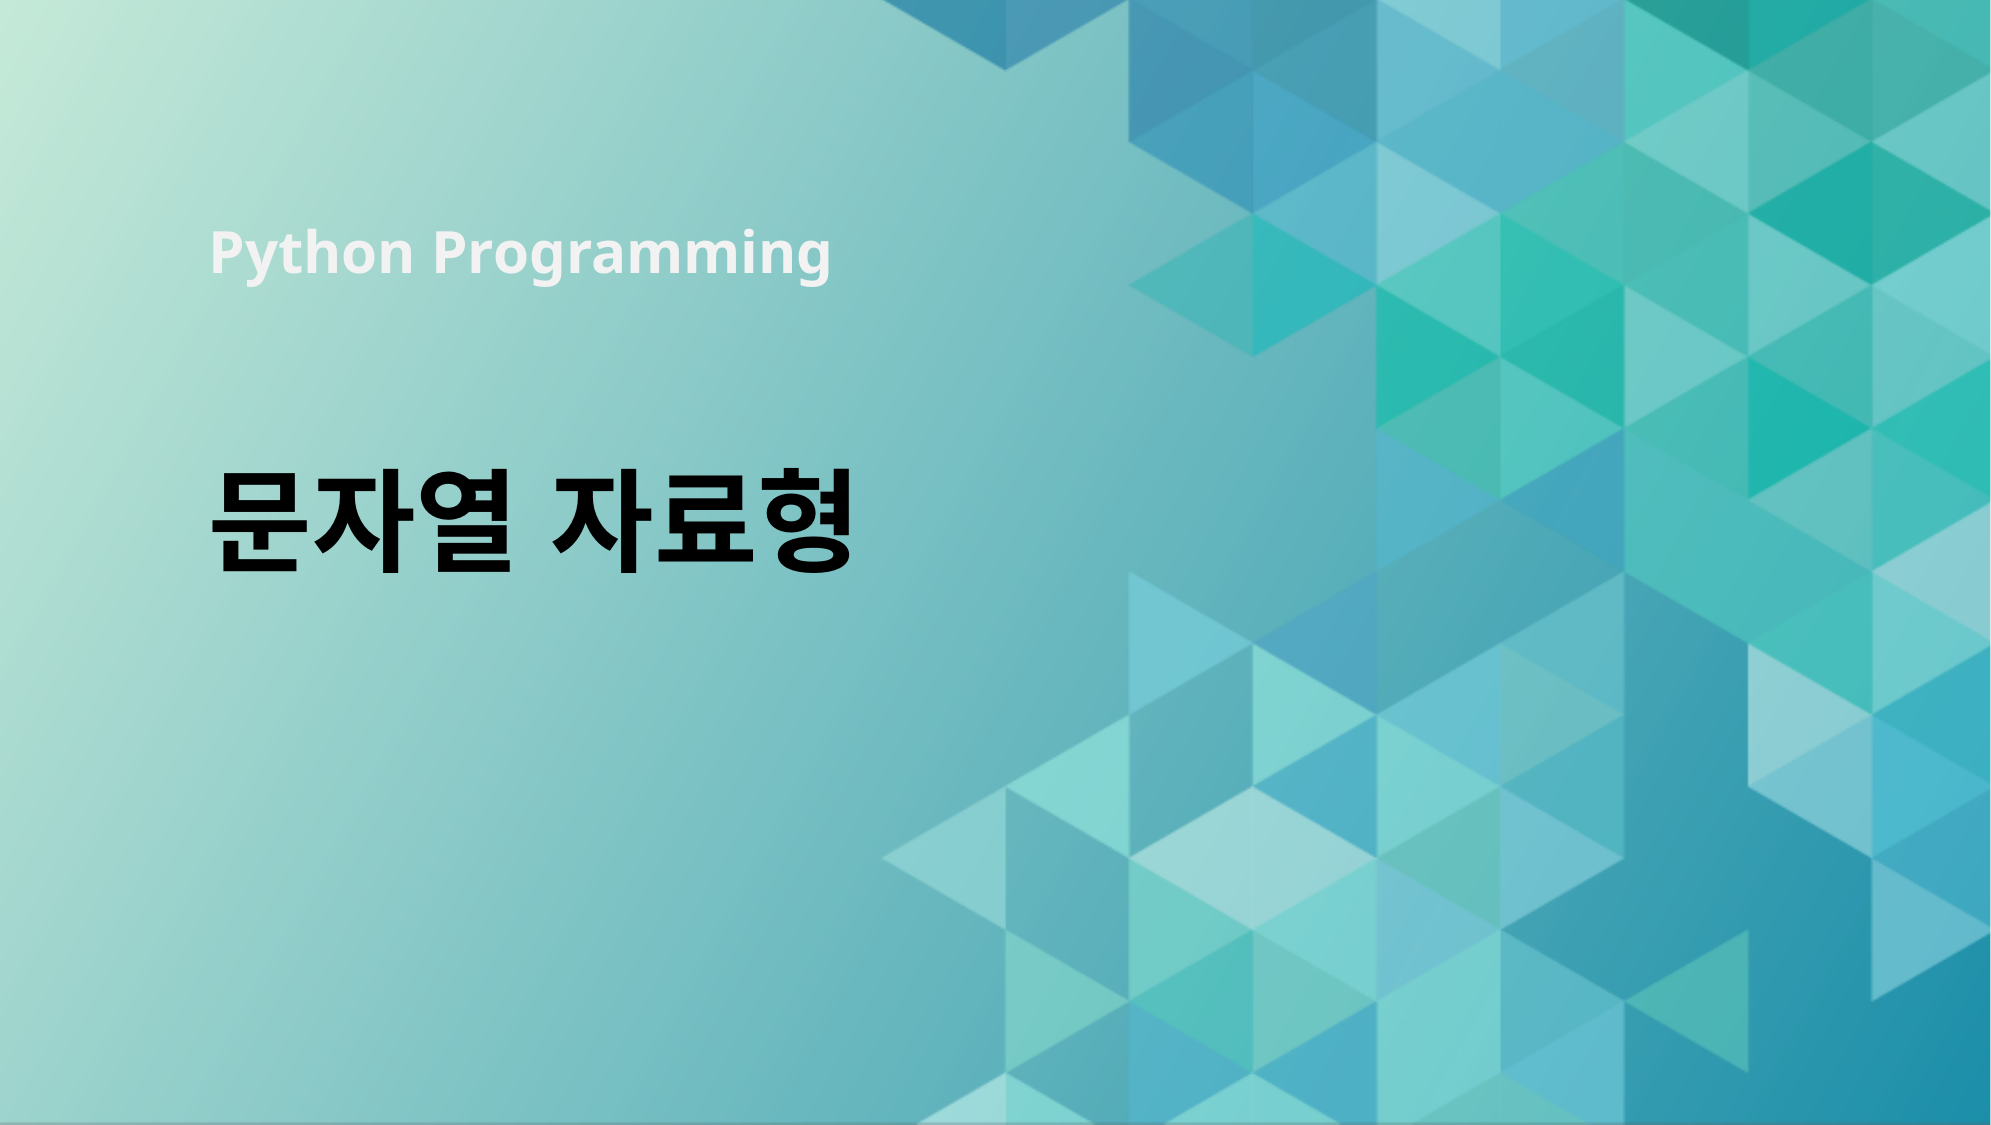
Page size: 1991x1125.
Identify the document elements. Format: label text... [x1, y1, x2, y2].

picture [0, 0, 1991, 1125]
title 문자열 자료형 [193, 373, 1943, 664]
